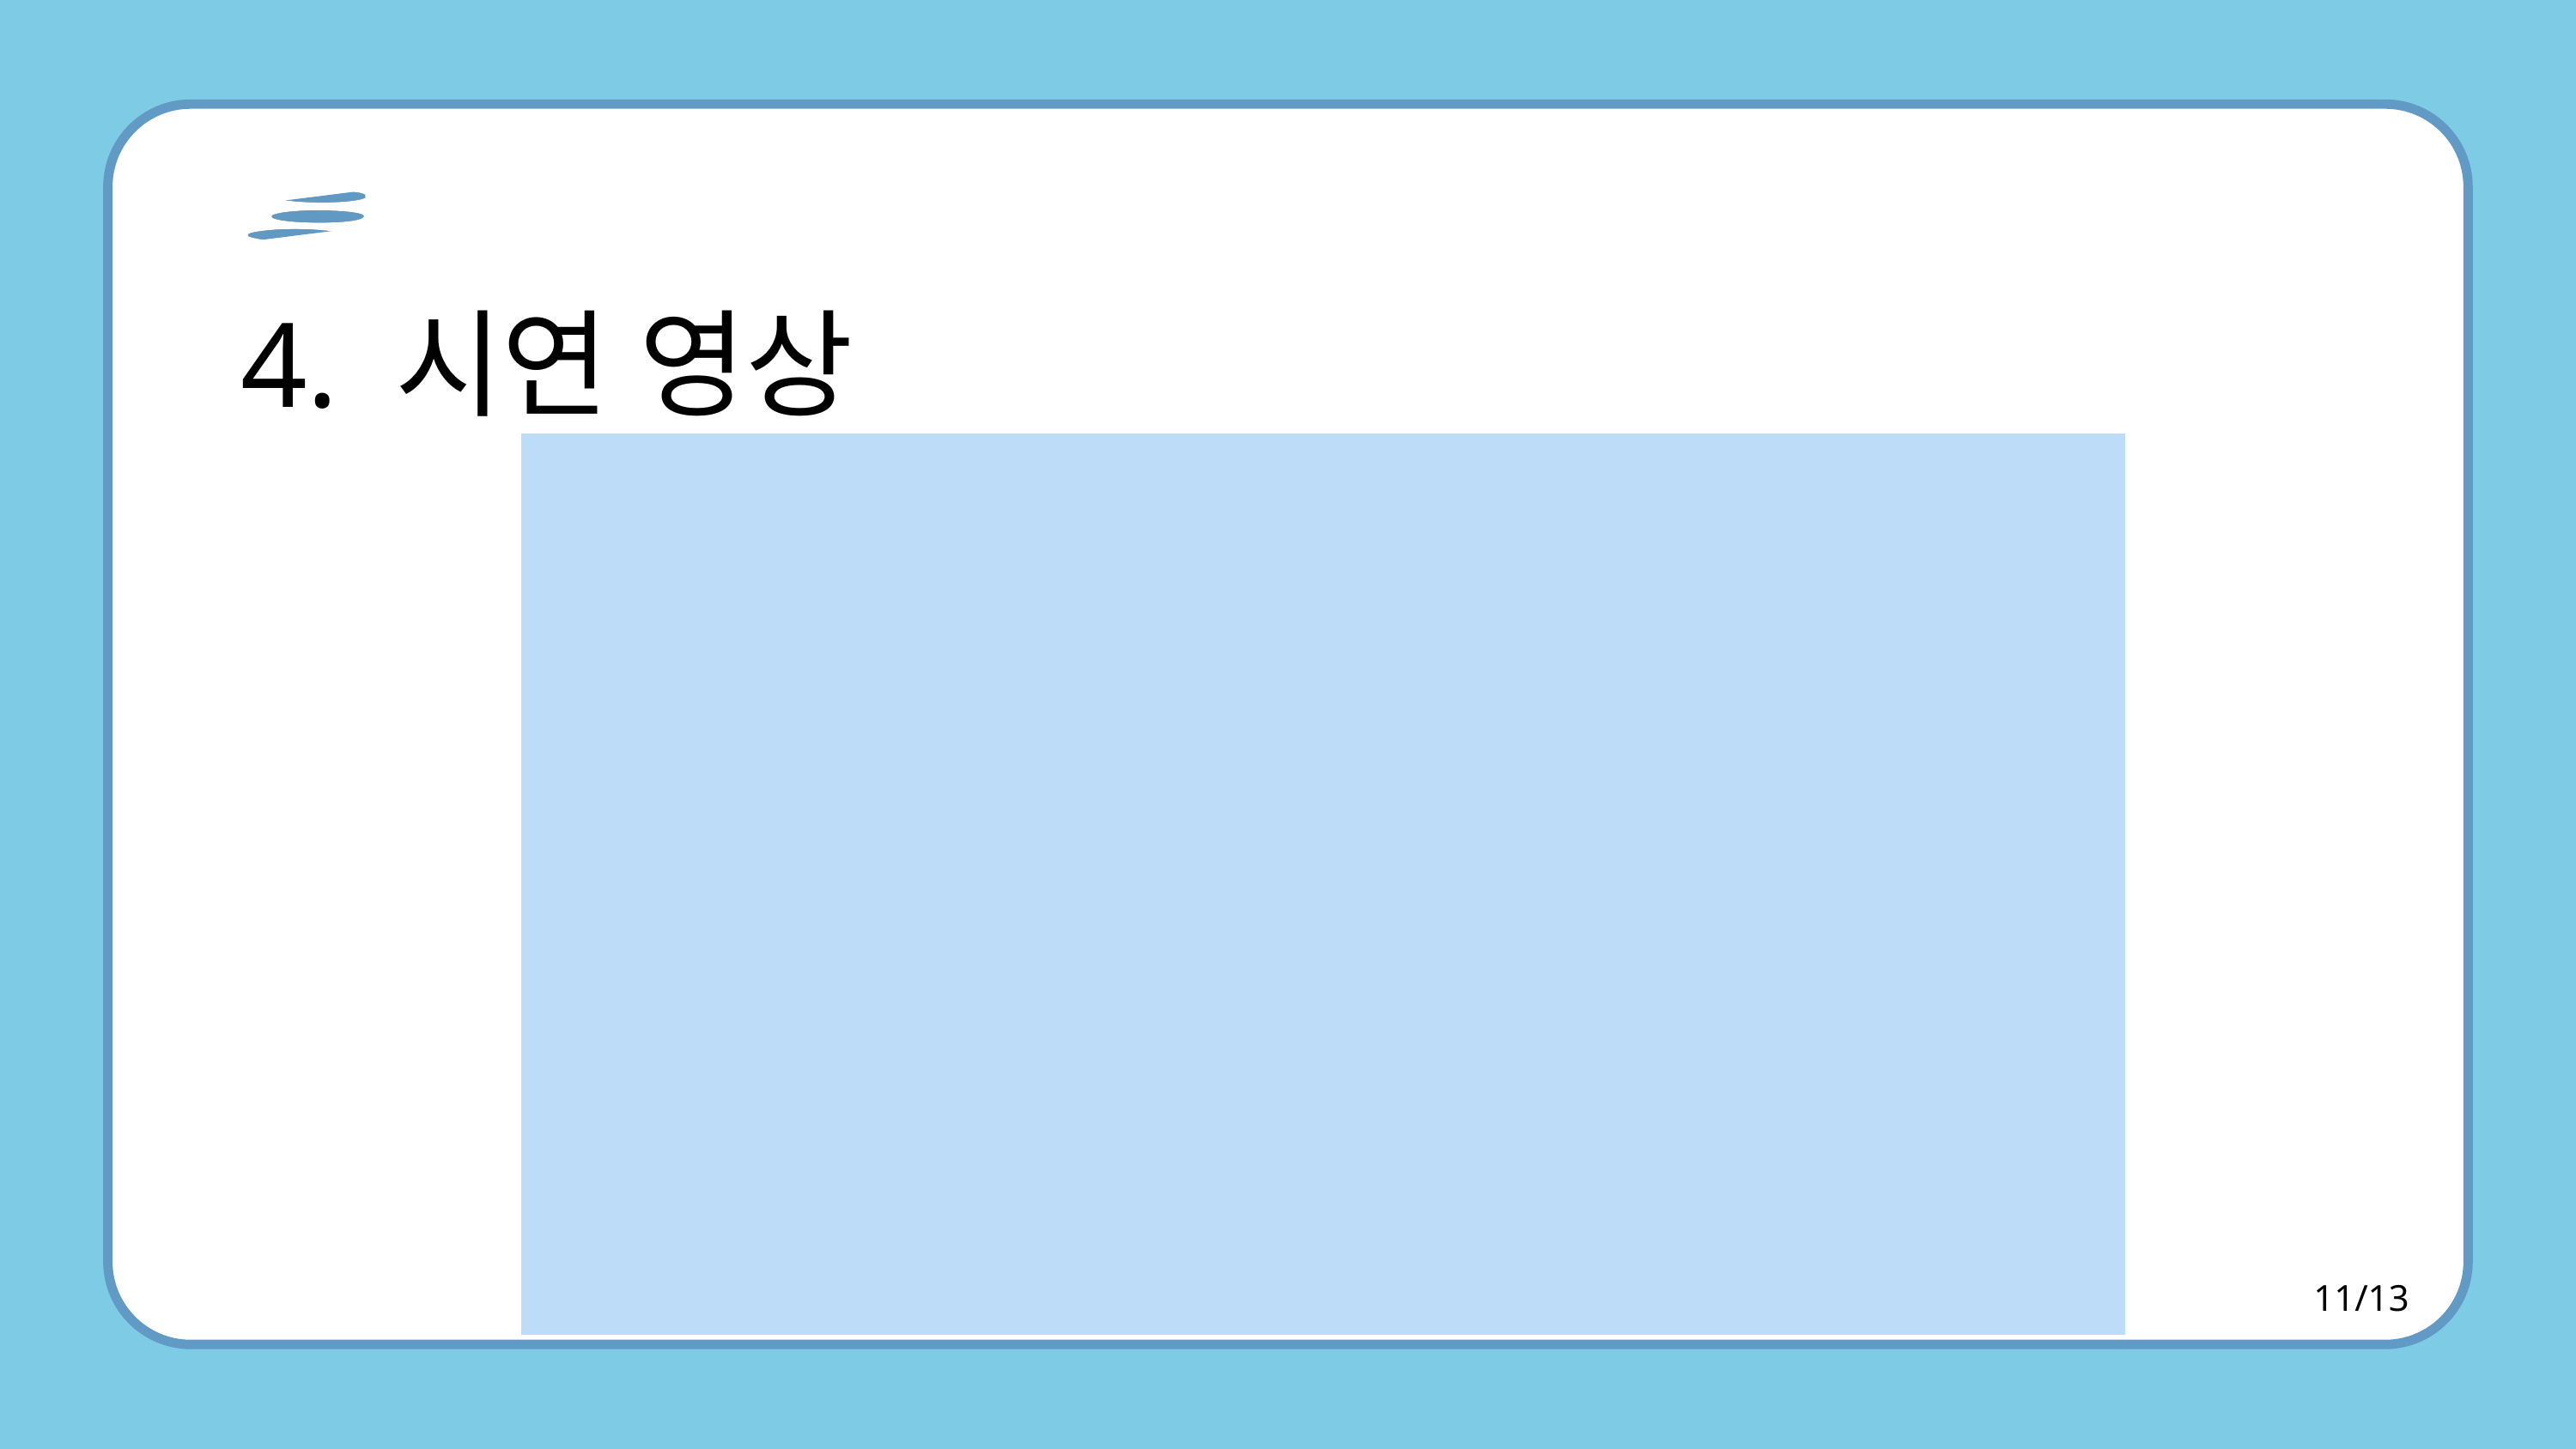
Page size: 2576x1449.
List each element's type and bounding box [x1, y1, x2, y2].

text_box [520, 433, 2126, 1336]
text_box [107, 103, 2469, 1345]
